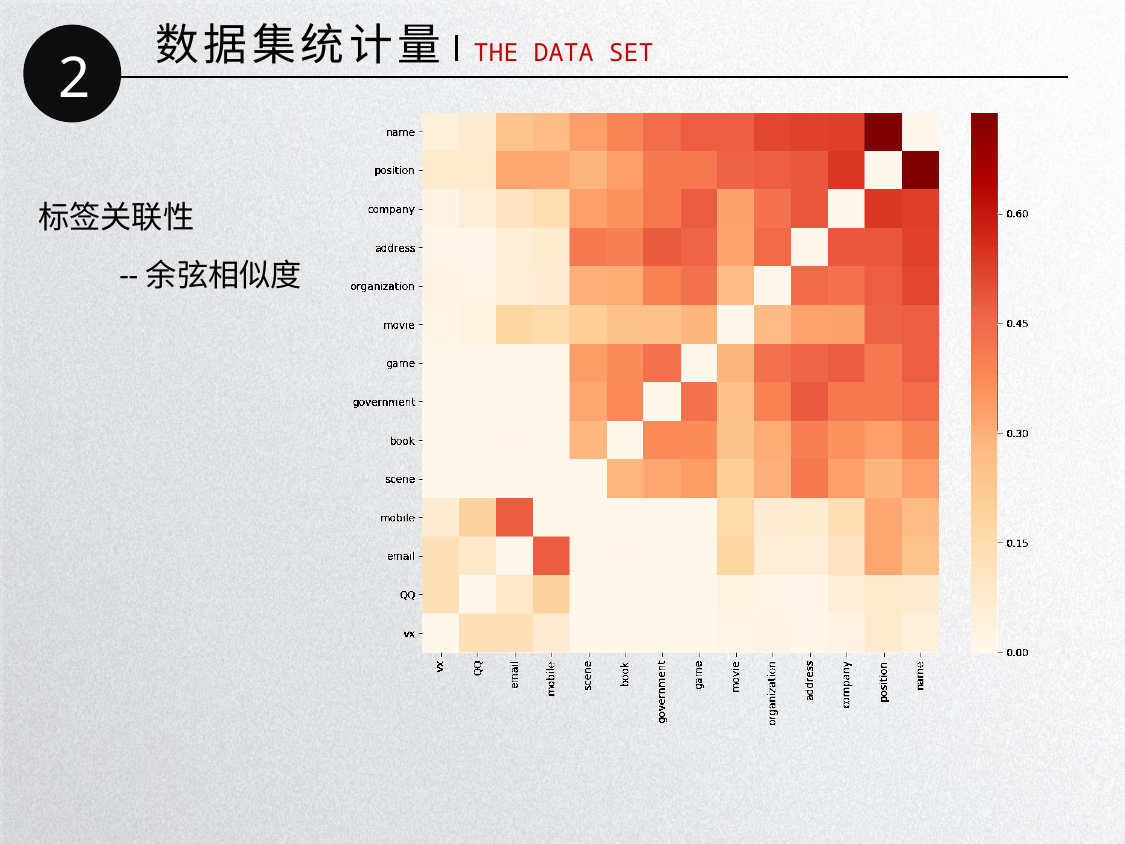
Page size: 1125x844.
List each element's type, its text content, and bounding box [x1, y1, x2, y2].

text_box 标签关联性 --余弦相似度 [23, 189, 317, 301]
picture [0, 0, 1125, 844]
text_box THE DATA SET [458, 28, 669, 74]
text_box 数据集统计量 [140, 9, 457, 76]
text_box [23, 24, 122, 123]
